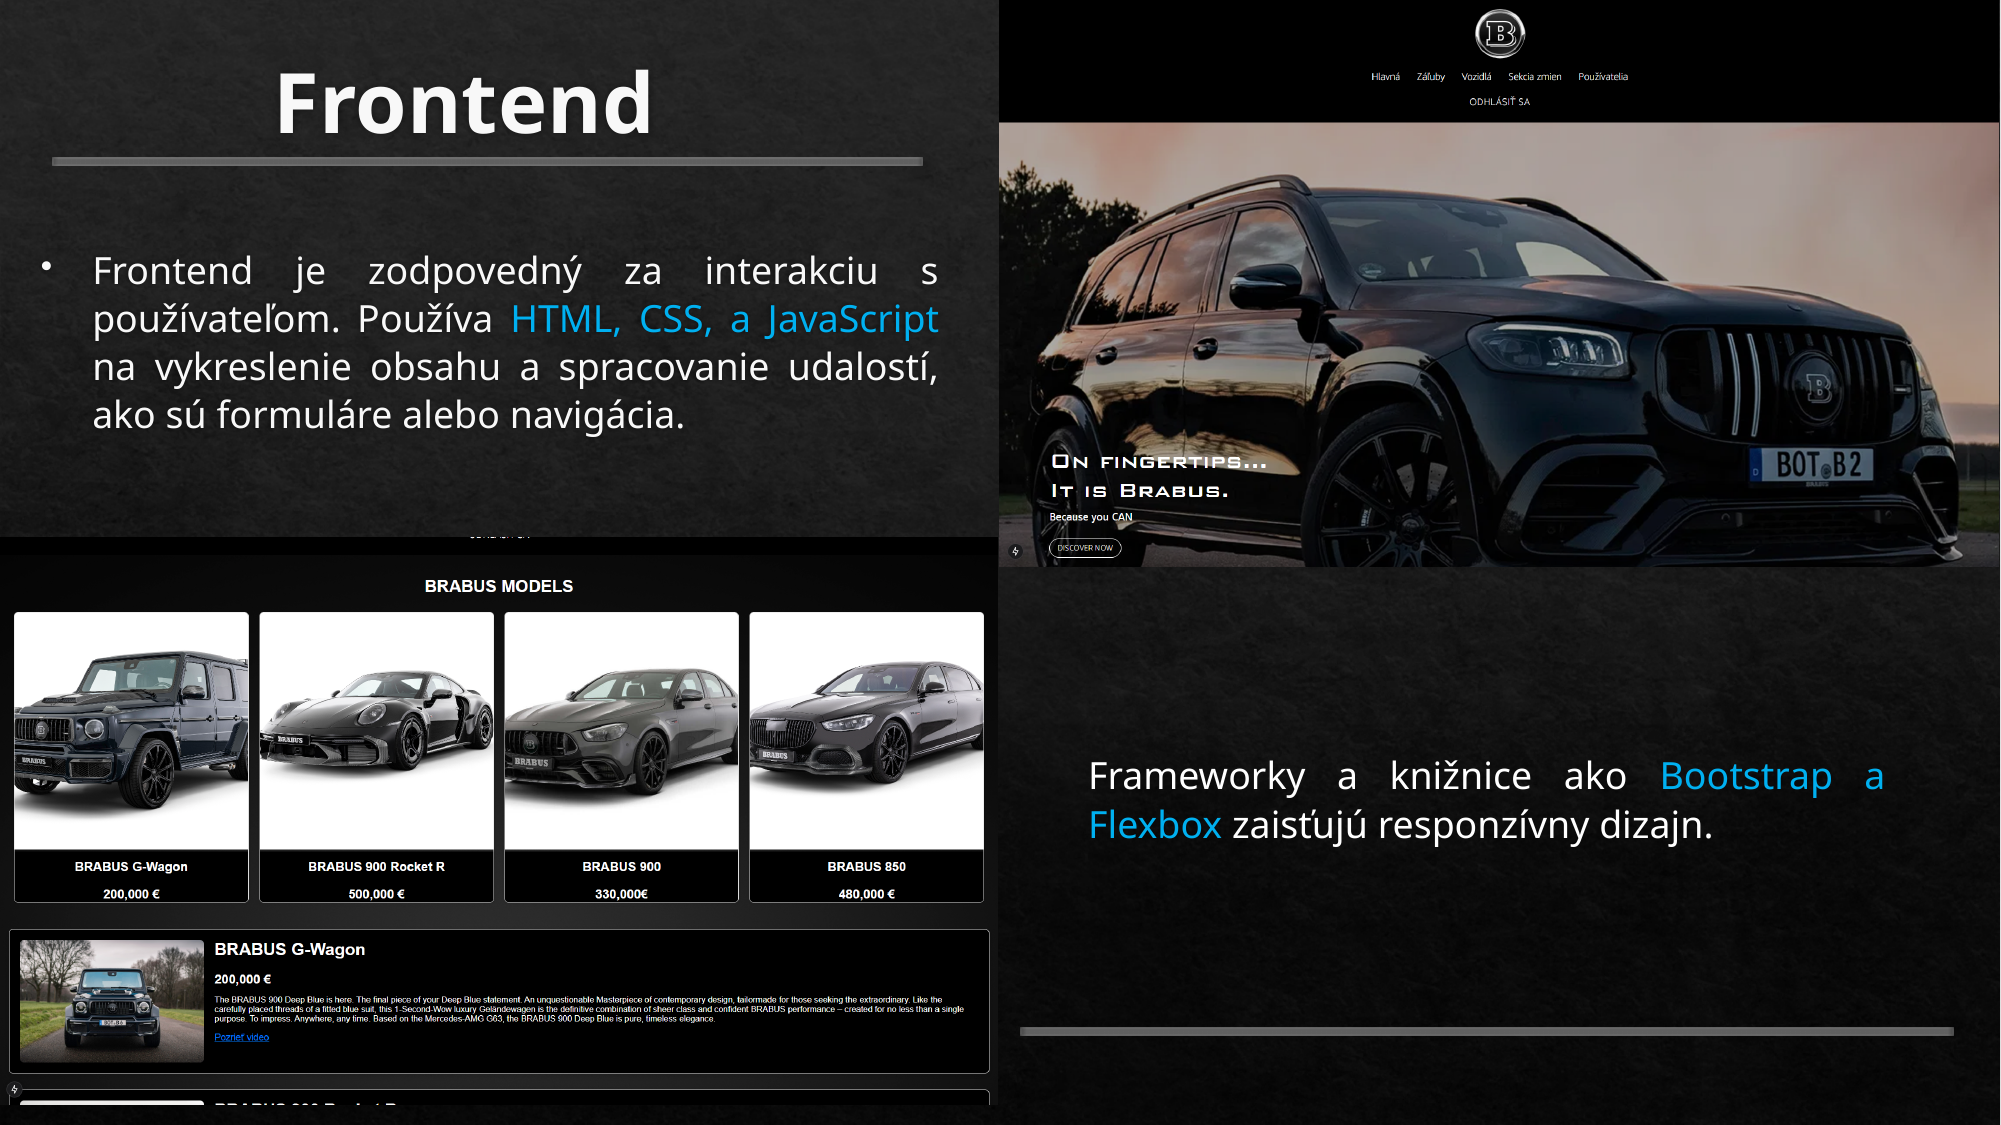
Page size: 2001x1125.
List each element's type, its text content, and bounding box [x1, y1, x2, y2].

title Frontend [498, 20, 991, 180]
text_box Frameworky a knižnice ako Bootstrap a Flexbox zaisťujú responzívny dizajn. [1500, 741, 1901, 853]
list Frontend je zodpovedný za interakciu s používateľom. Používa HTML, CSS, a JavaScript na vykreslenie obsahu a spracovanie udalostí, ako sú formuláre alebo navigácia. [20, 236, 475, 533]
list Frontend je zodpovedný za interakciu s používateľom. Používa HTML, CSS, a JavaScript na vykreslenie obsahu a spracovanie udalostí, ako sú formuláre alebo navigácia. [498, 236, 955, 533]
picture [0, 0, 998, 1105]
text_box Frameworky a knižnice ako Bootstrap a Flexbox zaisťujú responzívny dizajn. [1073, 741, 1474, 853]
title Frontend [0, 20, 475, 180]
picture [999, 0, 2000, 1125]
